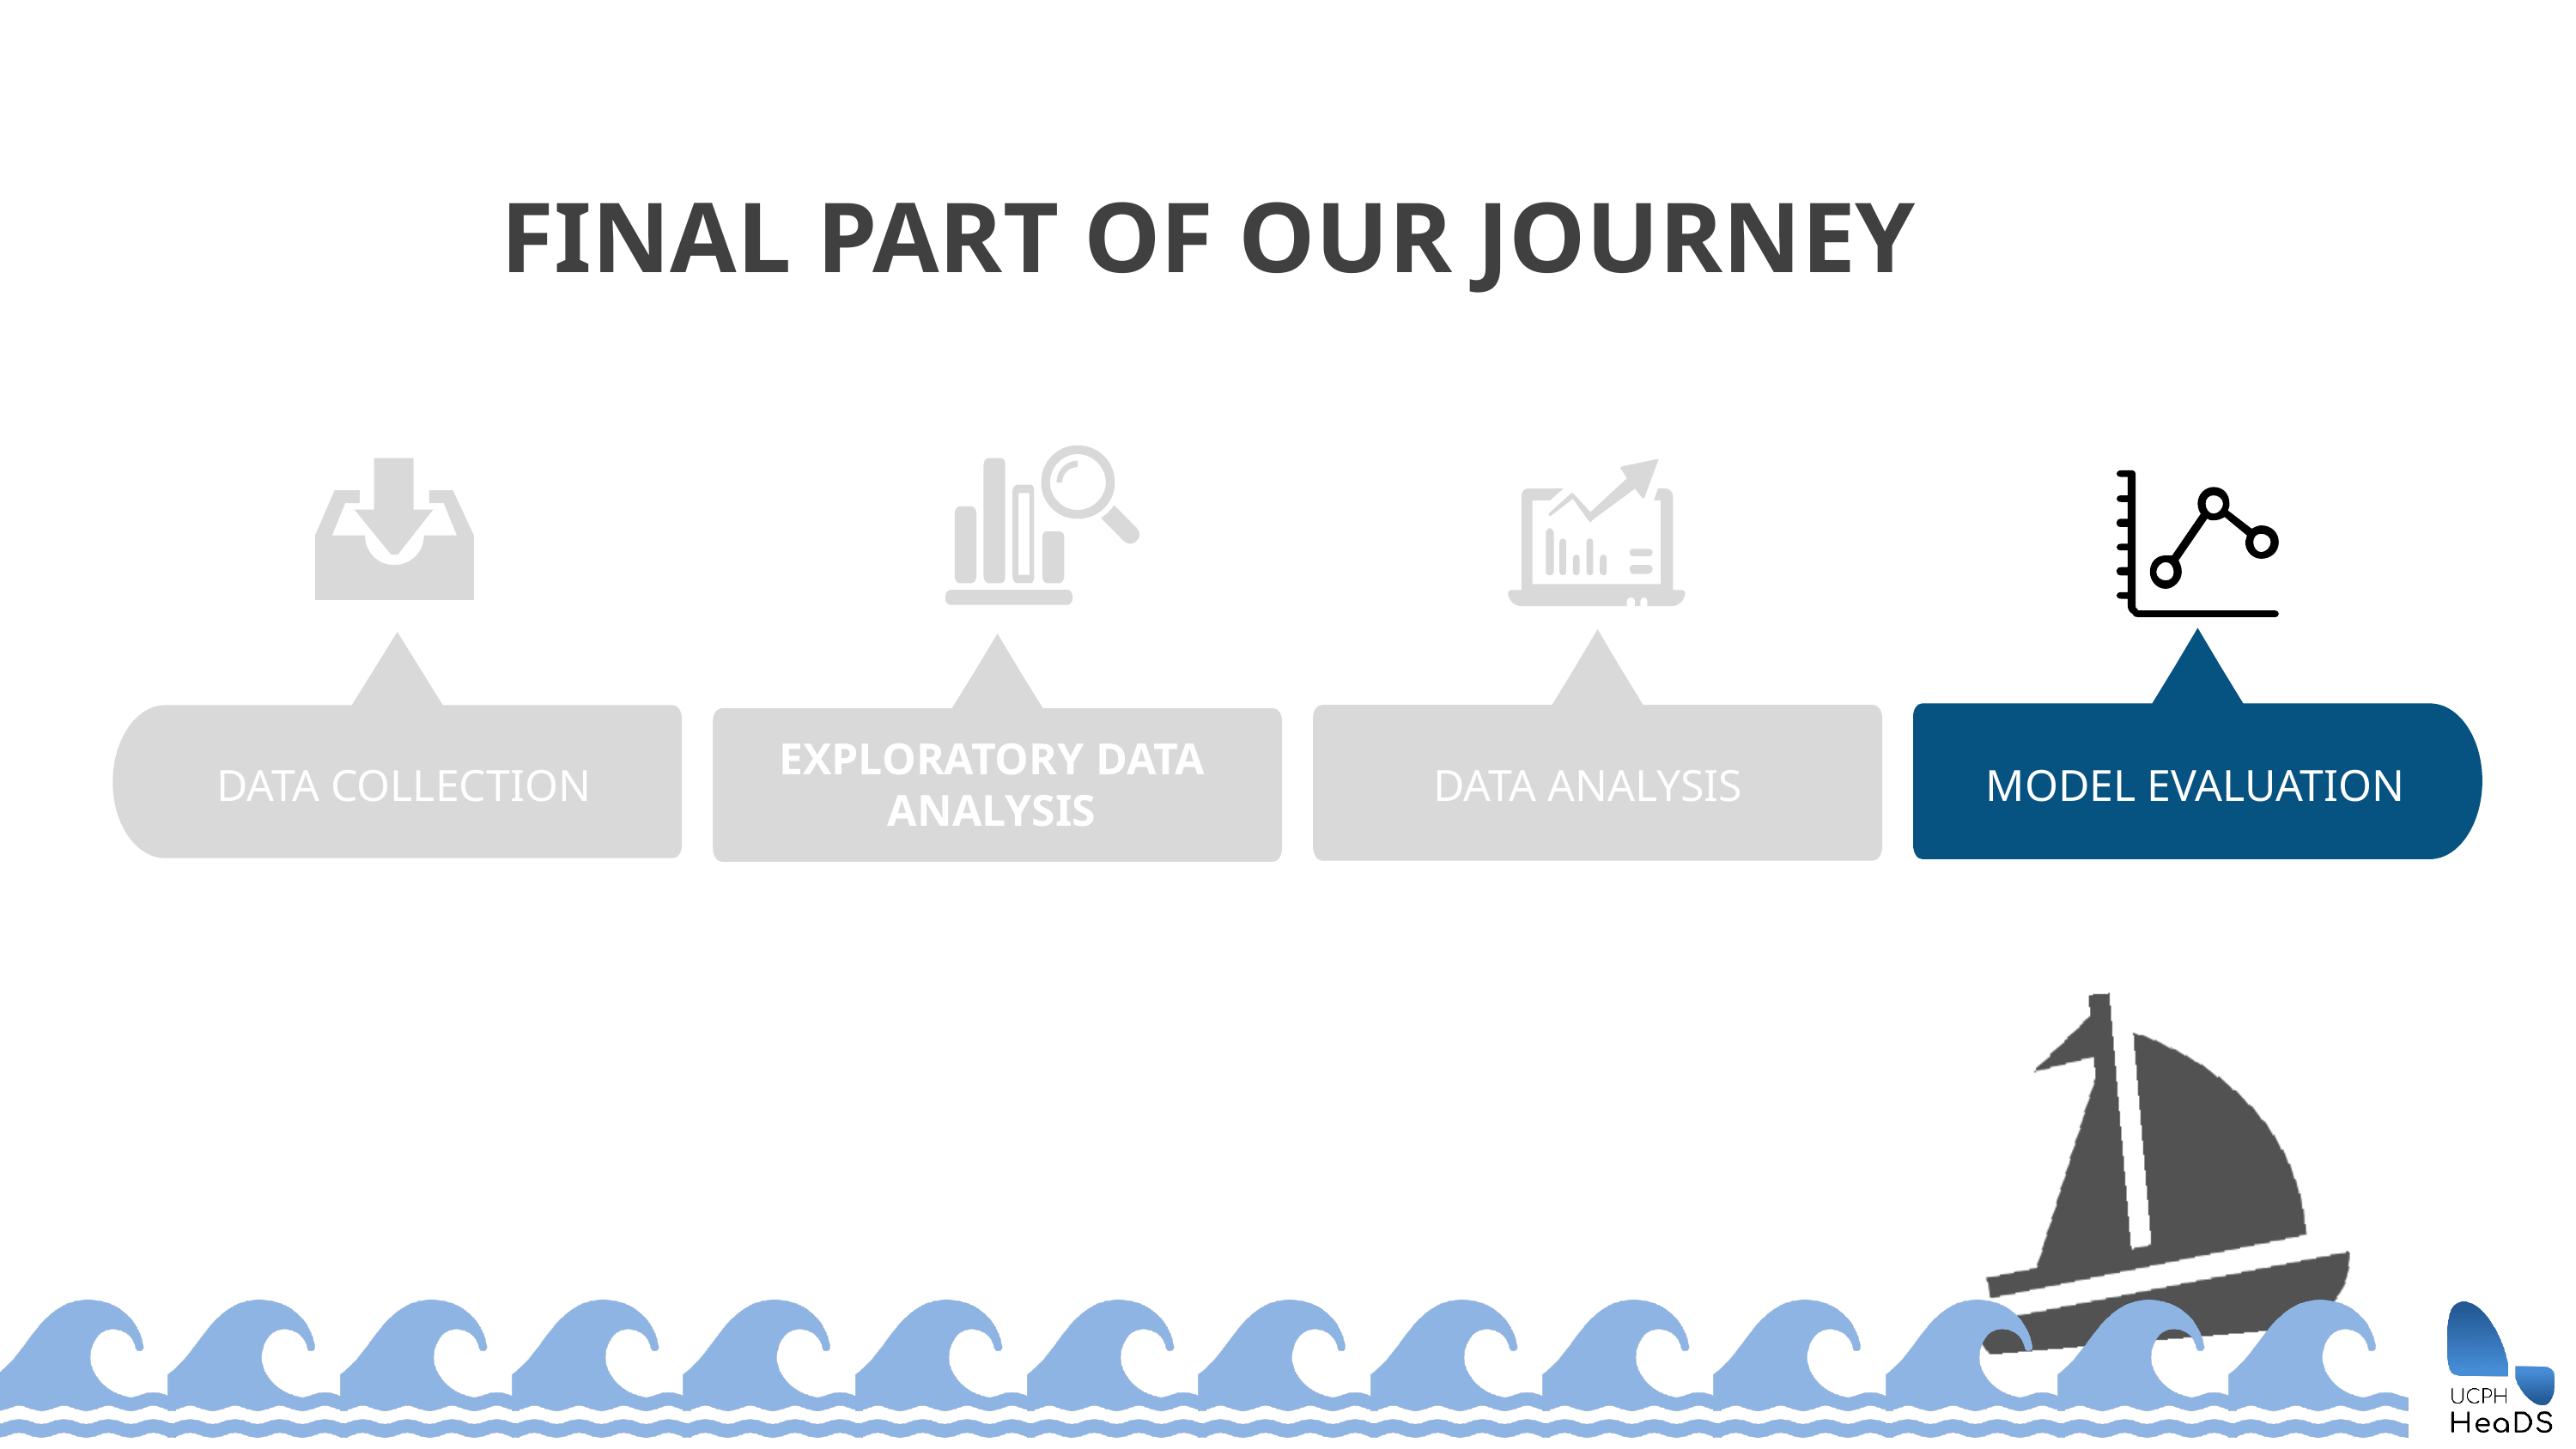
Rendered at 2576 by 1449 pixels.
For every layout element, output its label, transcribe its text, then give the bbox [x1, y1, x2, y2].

text_box [713, 634, 1283, 862]
text_box [1913, 627, 2482, 859]
text_box MODEL EVALUATION [1985, 758, 2405, 810]
text_box [954, 506, 977, 584]
text_box [1508, 488, 1686, 607]
text_box [1101, 505, 1140, 544]
text_box DATA ANALYSIS [1433, 758, 1743, 810]
text_box [945, 590, 1073, 605]
text_box [1041, 445, 1115, 519]
text_box [1042, 531, 1065, 584]
picture [2446, 1301, 2555, 1433]
text_box [354, 458, 434, 555]
text_box [314, 490, 474, 600]
text_box EXPLORATORY DATA ANALYSIS [755, 725, 1229, 842]
text_box [1313, 629, 1883, 861]
text_box [2116, 470, 2279, 617]
text_box [1548, 458, 1660, 523]
text_box DATA COLLECTION [216, 758, 592, 810]
text_box [1012, 484, 1035, 584]
text_box FINAL PART OF OUR JOURNEY [501, 152, 2075, 292]
text_box [112, 632, 683, 858]
text_box [983, 458, 1005, 584]
picture [1880, 900, 2403, 1260]
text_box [0, 1260, 2427, 1449]
